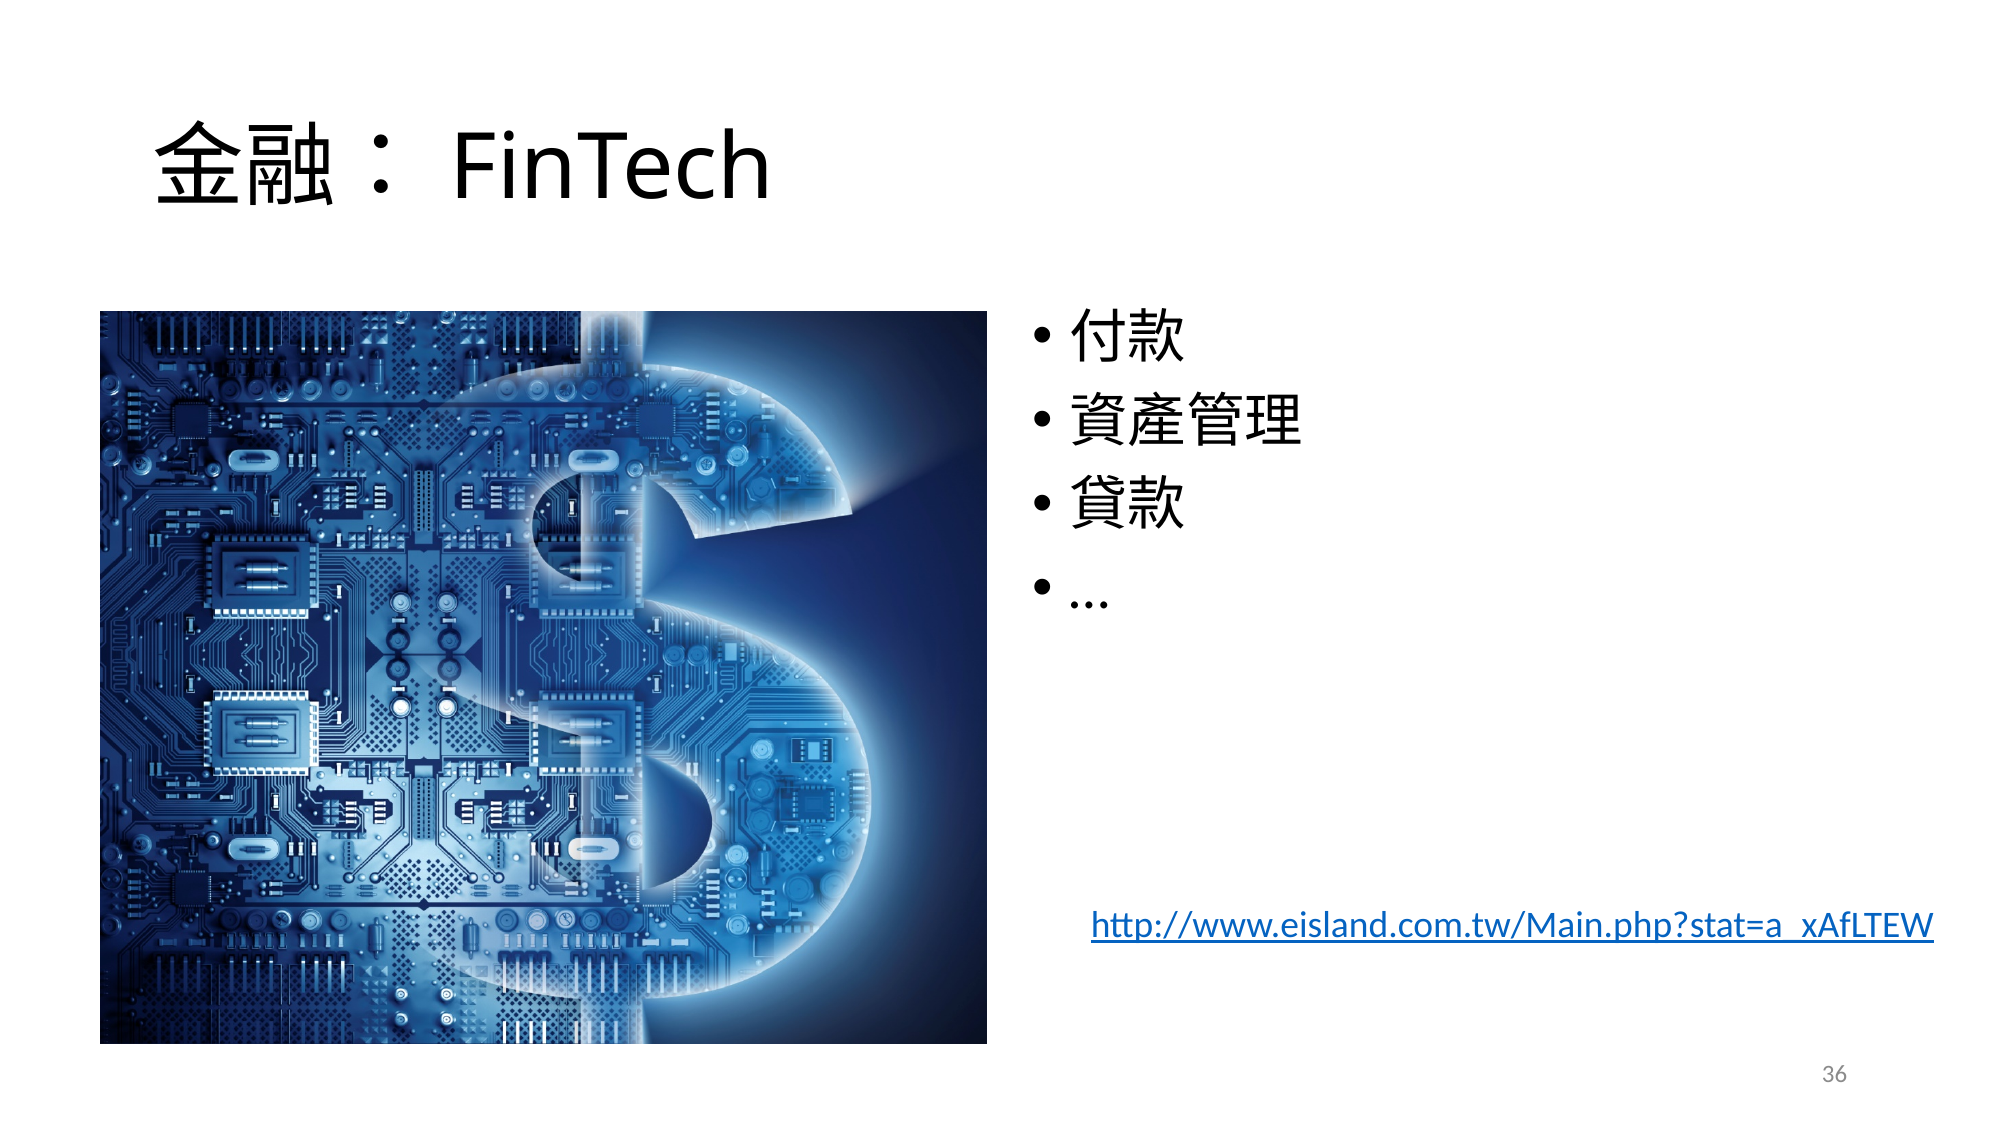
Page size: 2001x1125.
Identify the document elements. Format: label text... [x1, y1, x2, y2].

picture [100, 311, 987, 1044]
slide_number 36 [1412, 1042, 1863, 1103]
list 付款 資產管理 貸款 … [1017, 299, 1863, 1014]
title 金融：FinTech [137, 59, 1863, 278]
text_box http://www.eisland.com.tw/Main.php?stat=a_xAfLTEW [1075, 892, 1950, 953]
